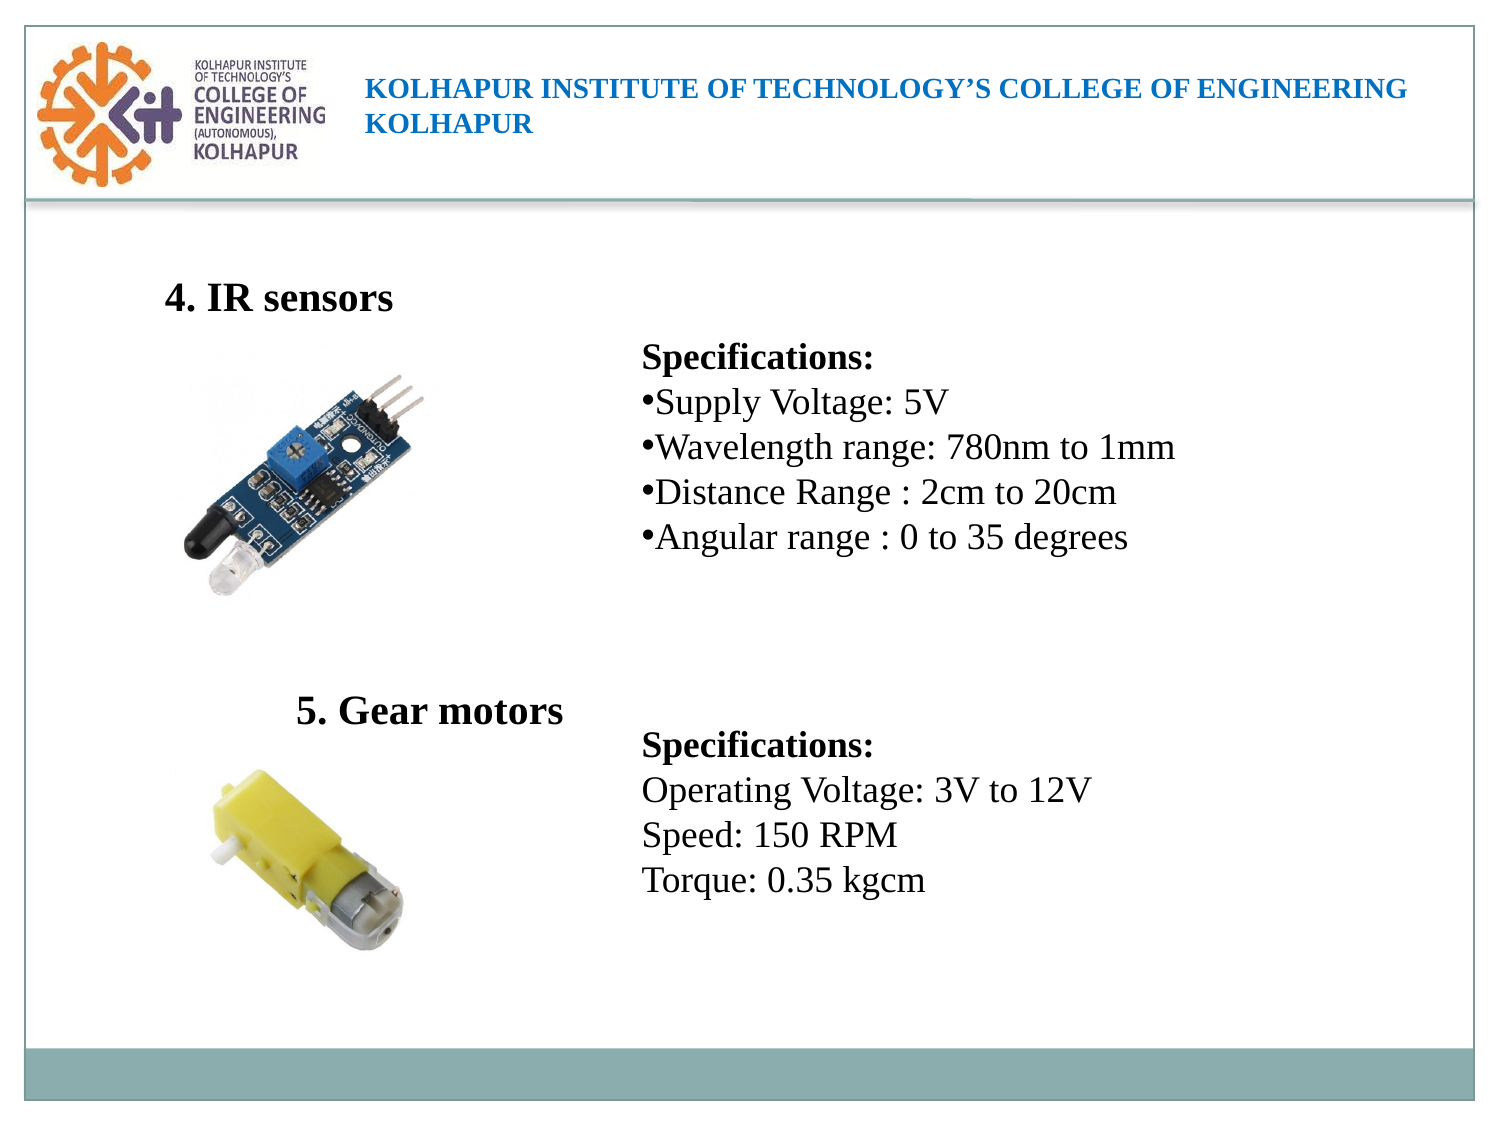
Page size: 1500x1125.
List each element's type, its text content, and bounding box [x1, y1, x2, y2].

text_box 5. Gear motors [0, 675, 650, 740]
text_box 4. IR sensors [0, 262, 538, 328]
text_box Specifications: Operating Voltage: 3V to 12V Speed: 150 RPM Torque: 0.35 kgcm [626, 712, 1108, 997]
picture [169, 337, 438, 606]
picture [174, 749, 443, 973]
text_box Specifications: Supply Voltage: 5V Wavelength range: 780nm to 1mm Distance Range : 2cm to 20cm Angular range : 0 to 35 degrees [626, 324, 1201, 610]
text_box KOLHAPUR INSTITUTE OF TECHNOLOGY’S COLLEGE OF ENGINEERING KOLHAPUR [349, 62, 1463, 148]
picture [37, 42, 326, 187]
